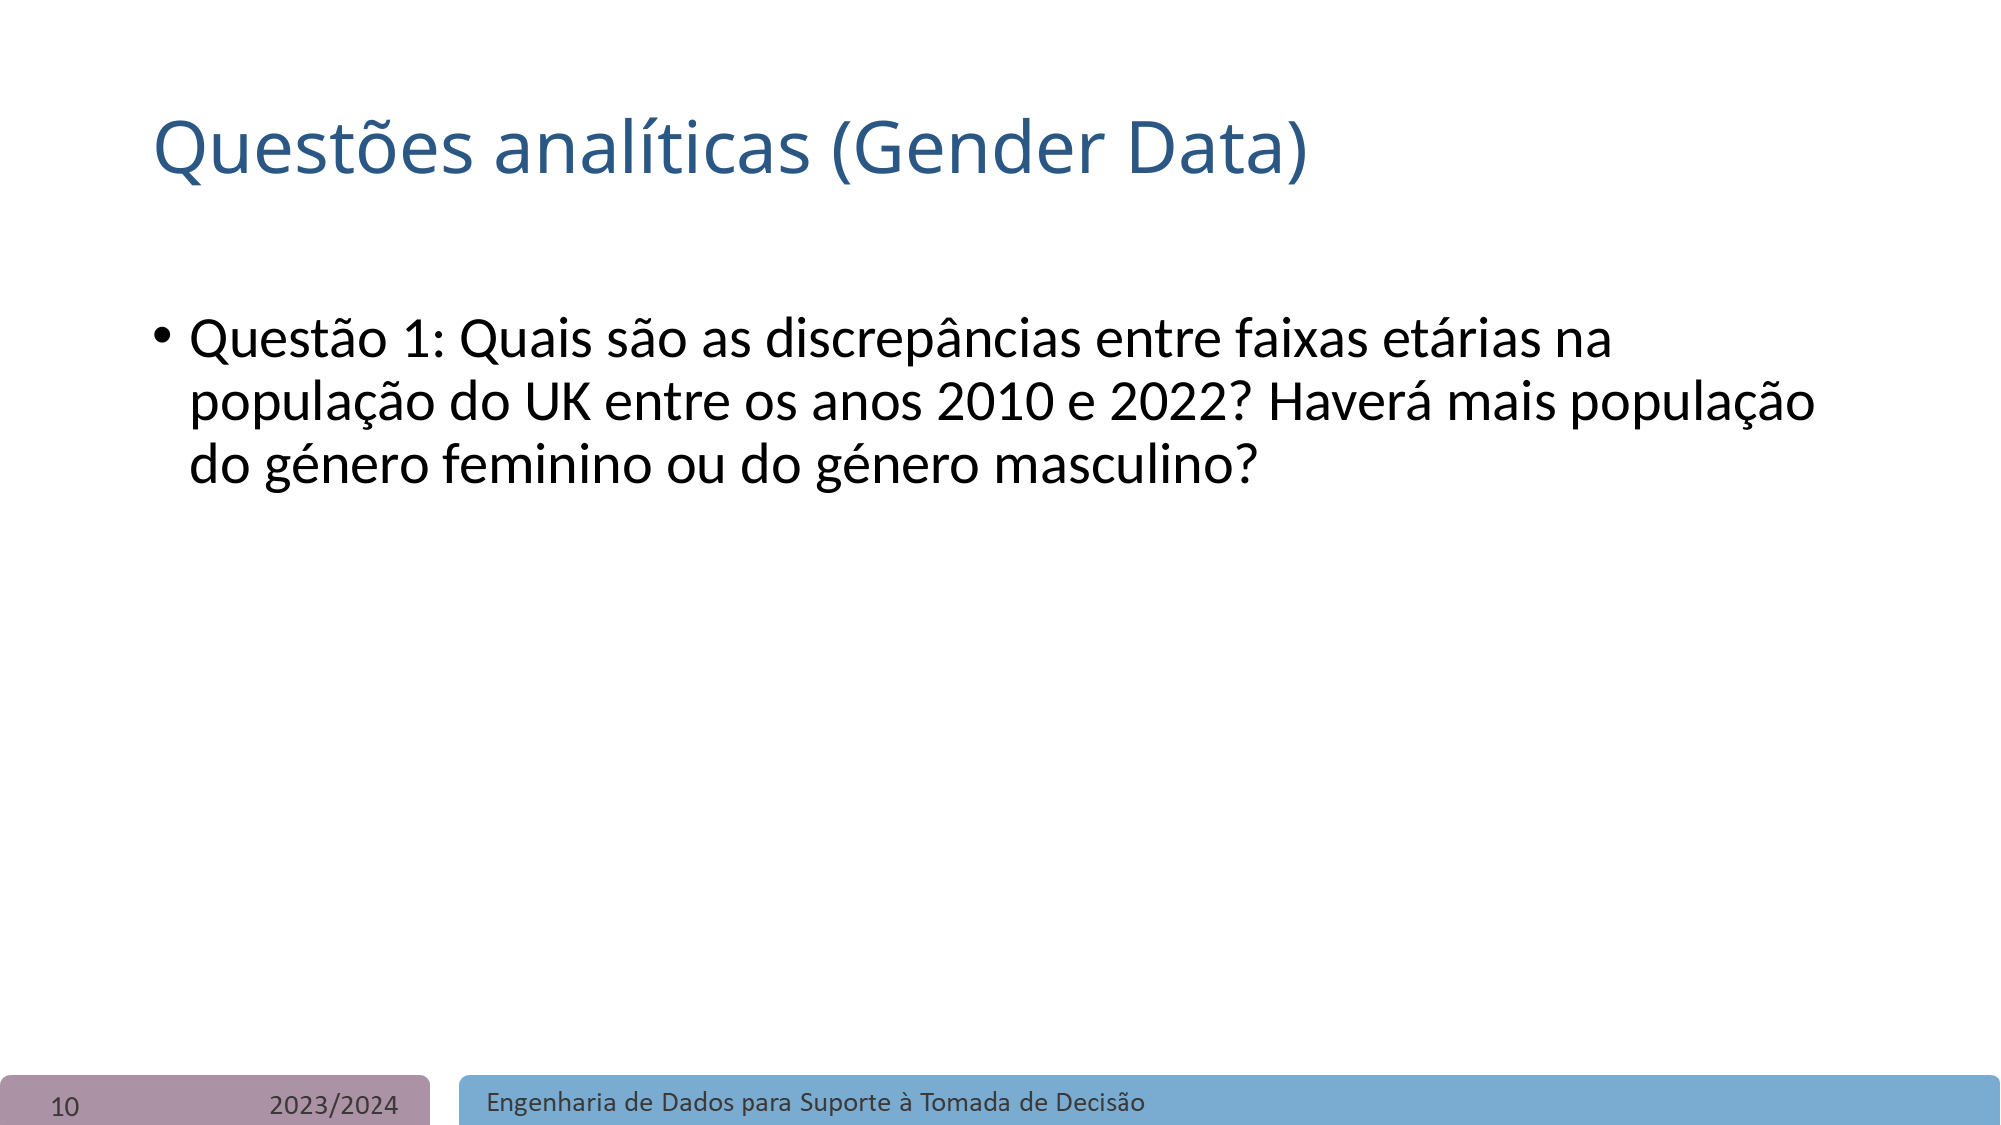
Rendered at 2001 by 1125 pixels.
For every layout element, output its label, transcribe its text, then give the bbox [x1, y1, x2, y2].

list Questão 1: Quais são as discrepâncias entre faixas etárias na população do UK entre os anos 2010 e 2022? Haverá mais população do género feminino ou do género masculino? [137, 299, 1863, 1014]
picture [0, 1075, 2000, 1125]
title Questões analíticas (Gender Data) [137, 73, 1489, 226]
